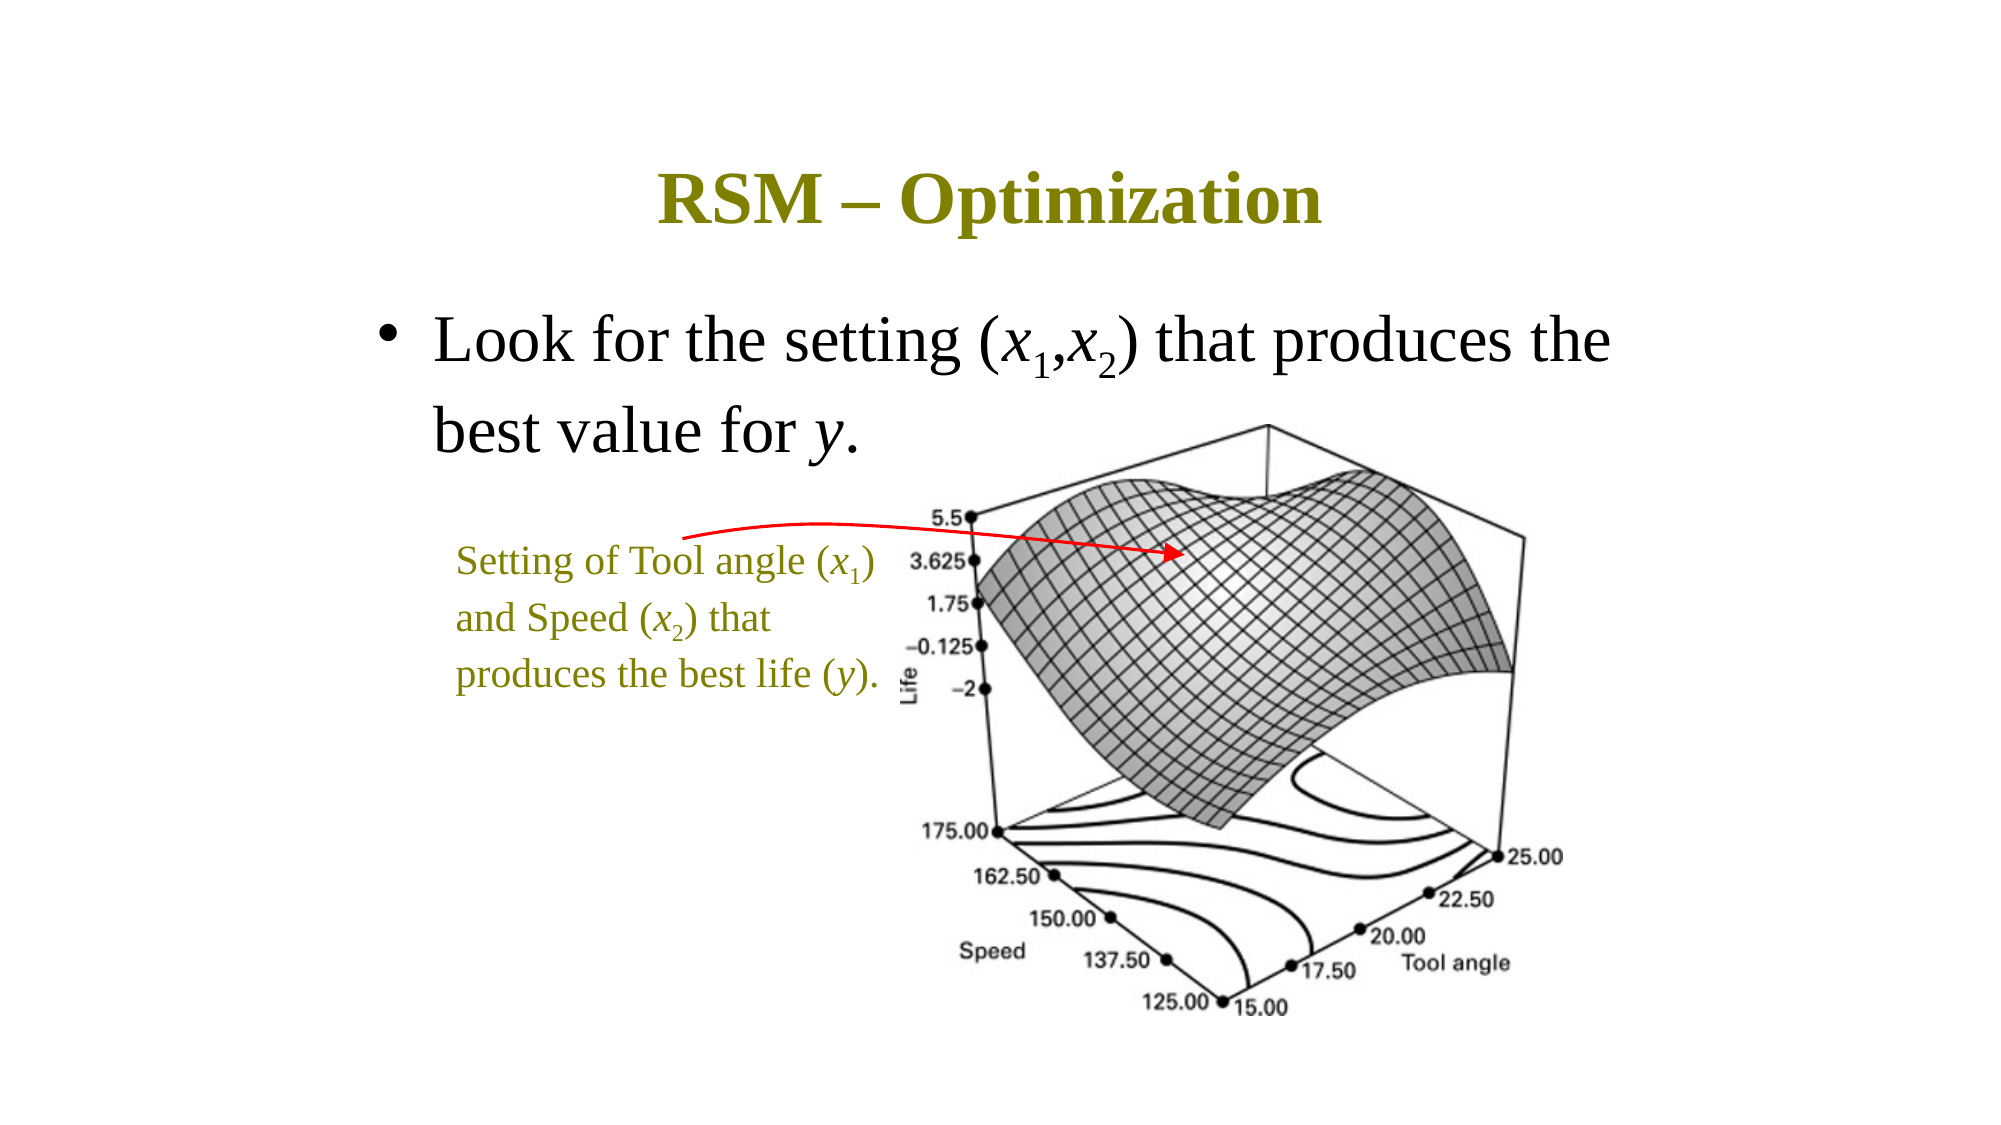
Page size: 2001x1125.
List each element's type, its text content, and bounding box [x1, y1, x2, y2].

picture [899, 424, 1563, 1016]
text_box Setting of Tool angle (x1) and Speed (x2) that produces the best life (y). [440, 525, 894, 704]
list Look for the setting (x1,x2) that produces the best value for y. [362, 287, 1638, 488]
title RSM – Optimization [149, 99, 1851, 288]
